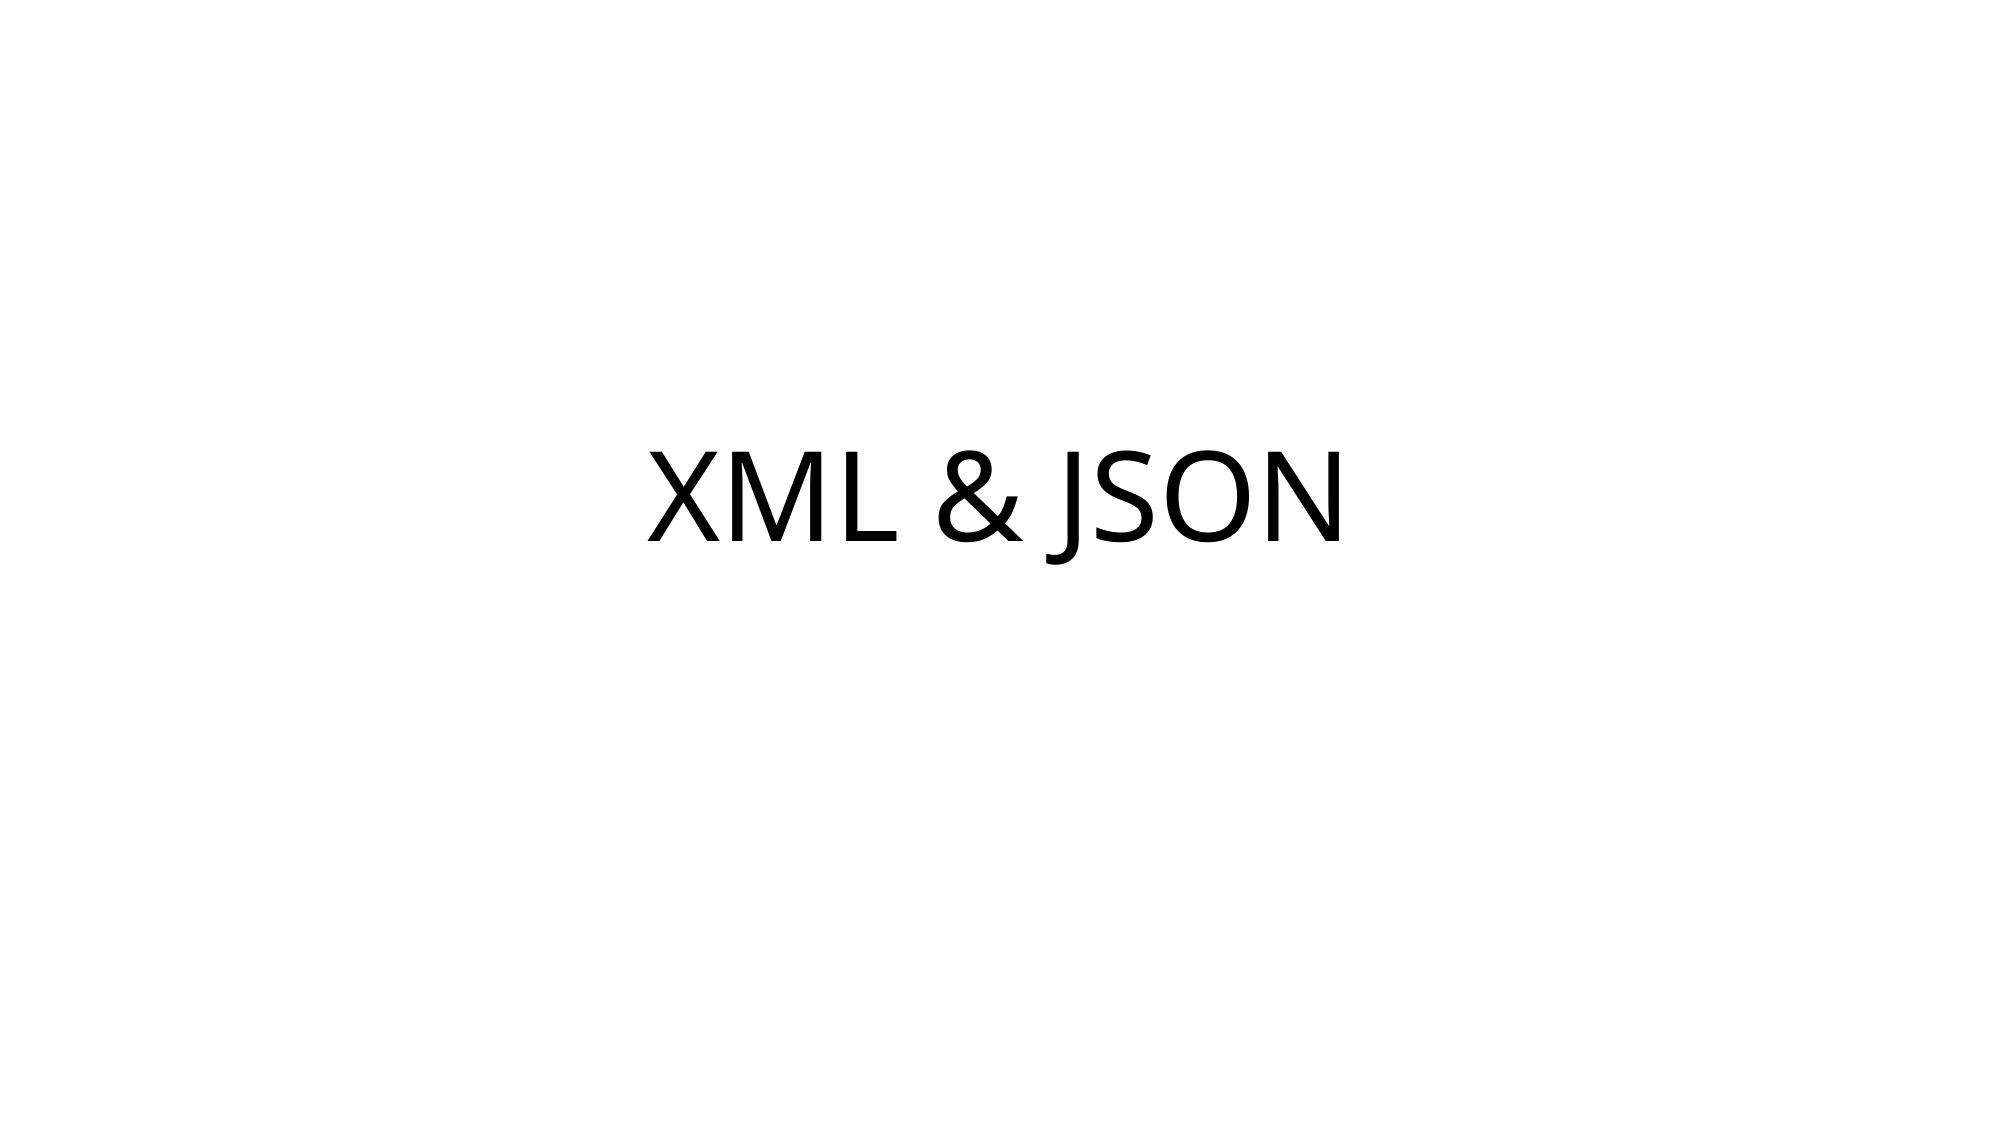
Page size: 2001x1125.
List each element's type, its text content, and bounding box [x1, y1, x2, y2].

title XML & JSON [249, 184, 1750, 576]
